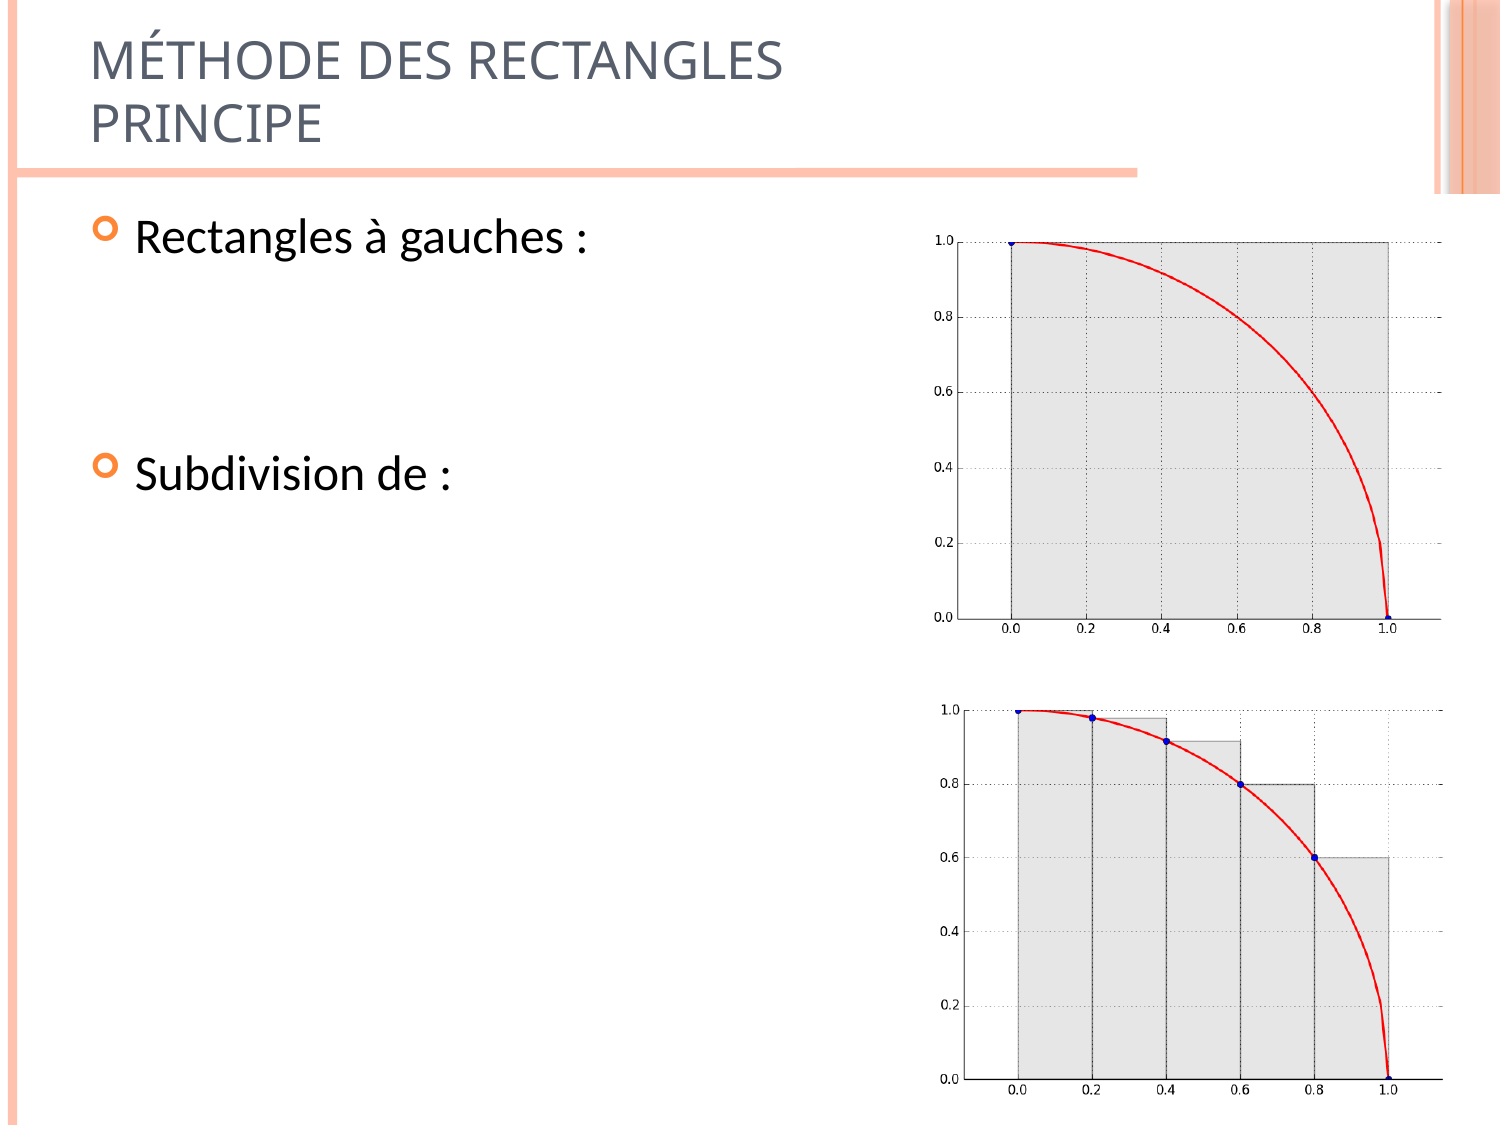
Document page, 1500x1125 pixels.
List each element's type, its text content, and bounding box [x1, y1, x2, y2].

picture [879, 194, 1500, 1125]
title Méthode des rectangles Principe [75, 19, 1300, 161]
